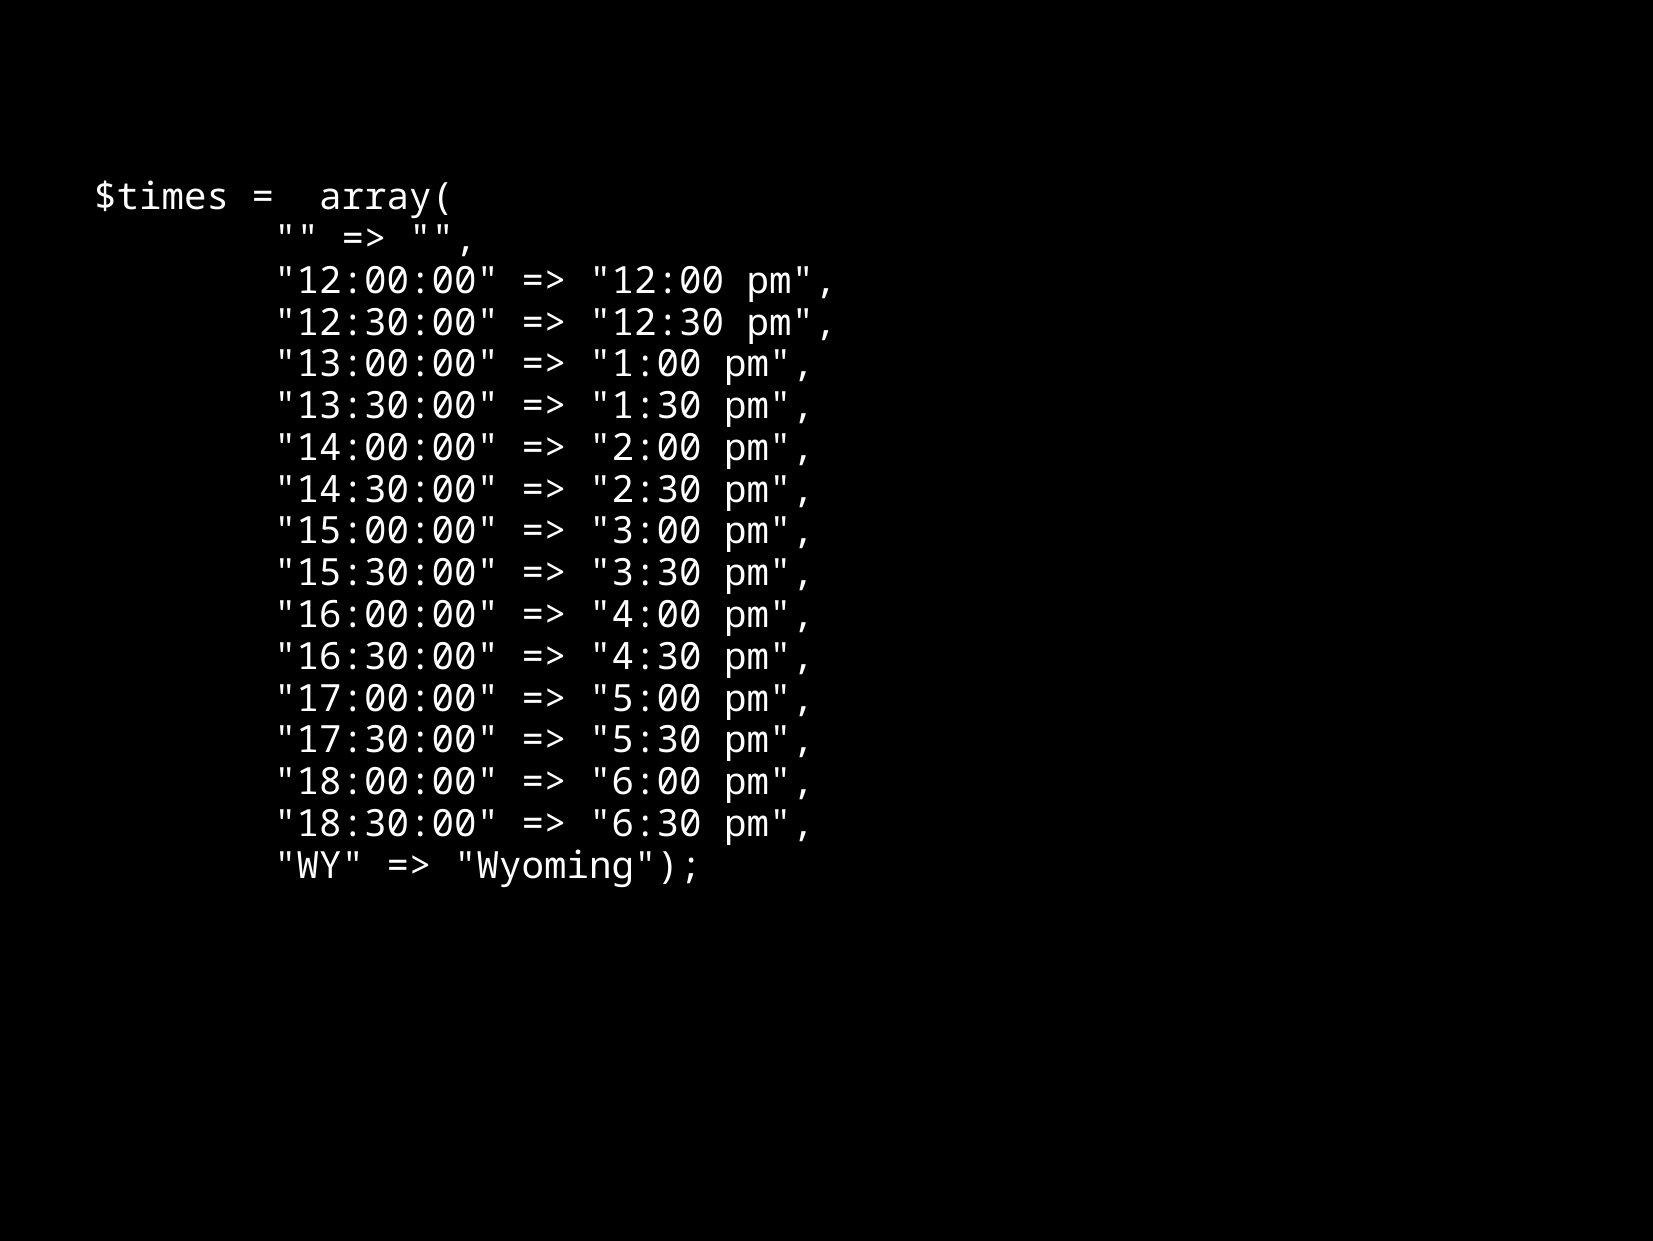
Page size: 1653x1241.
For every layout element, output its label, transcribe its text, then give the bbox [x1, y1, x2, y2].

list $times = array( "" => "", "12:00:00" => "12:00 pm", "12:30:00" => "12:30 pm", "13:00:00" => "1:00 pm", "13:30:00" => "1:30 pm", "14:00:00" => "2:00 pm", "14:30:00" => "2:30 pm", "15:00:00" => "3:00 pm", "15:30:00" => "3:30 pm", "16:00:00" => "4:00 pm", "16:30:00" => "4:30 pm", "17:00:00" => "5:00 pm", "17:30:00" => "5:30 pm", "18:00:00" => "6:00 pm", "18:30:00" => "6:30 pm", "WY" => "Wyoming"); [94, 171, 1580, 988]
